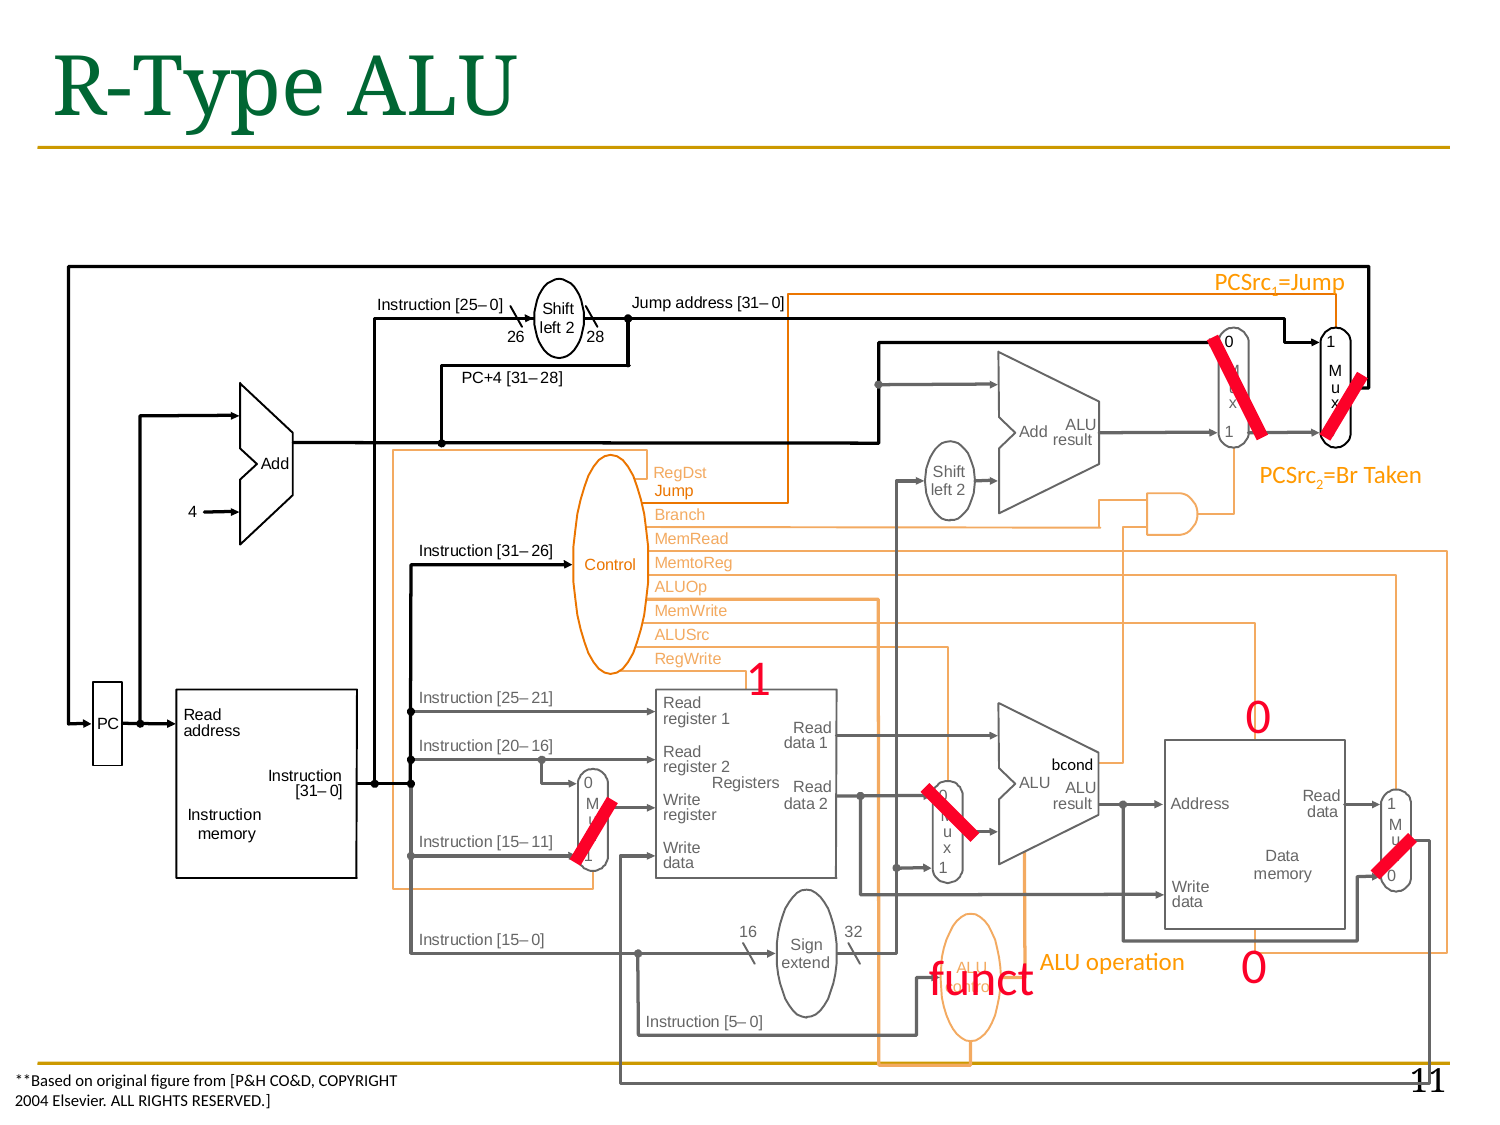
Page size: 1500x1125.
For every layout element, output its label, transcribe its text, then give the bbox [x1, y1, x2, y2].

title R-Type ALU [37, 24, 1450, 200]
picture [65, 262, 1451, 1087]
slide_number 11 [1111, 1036, 1462, 1112]
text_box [574, 337, 1413, 1015]
text_box **Based on original figure from [P&H CO&D, COPYRIGHT 2004 Elsevier. ALL RIGHTS RESERVED.] [0, 1062, 425, 1118]
